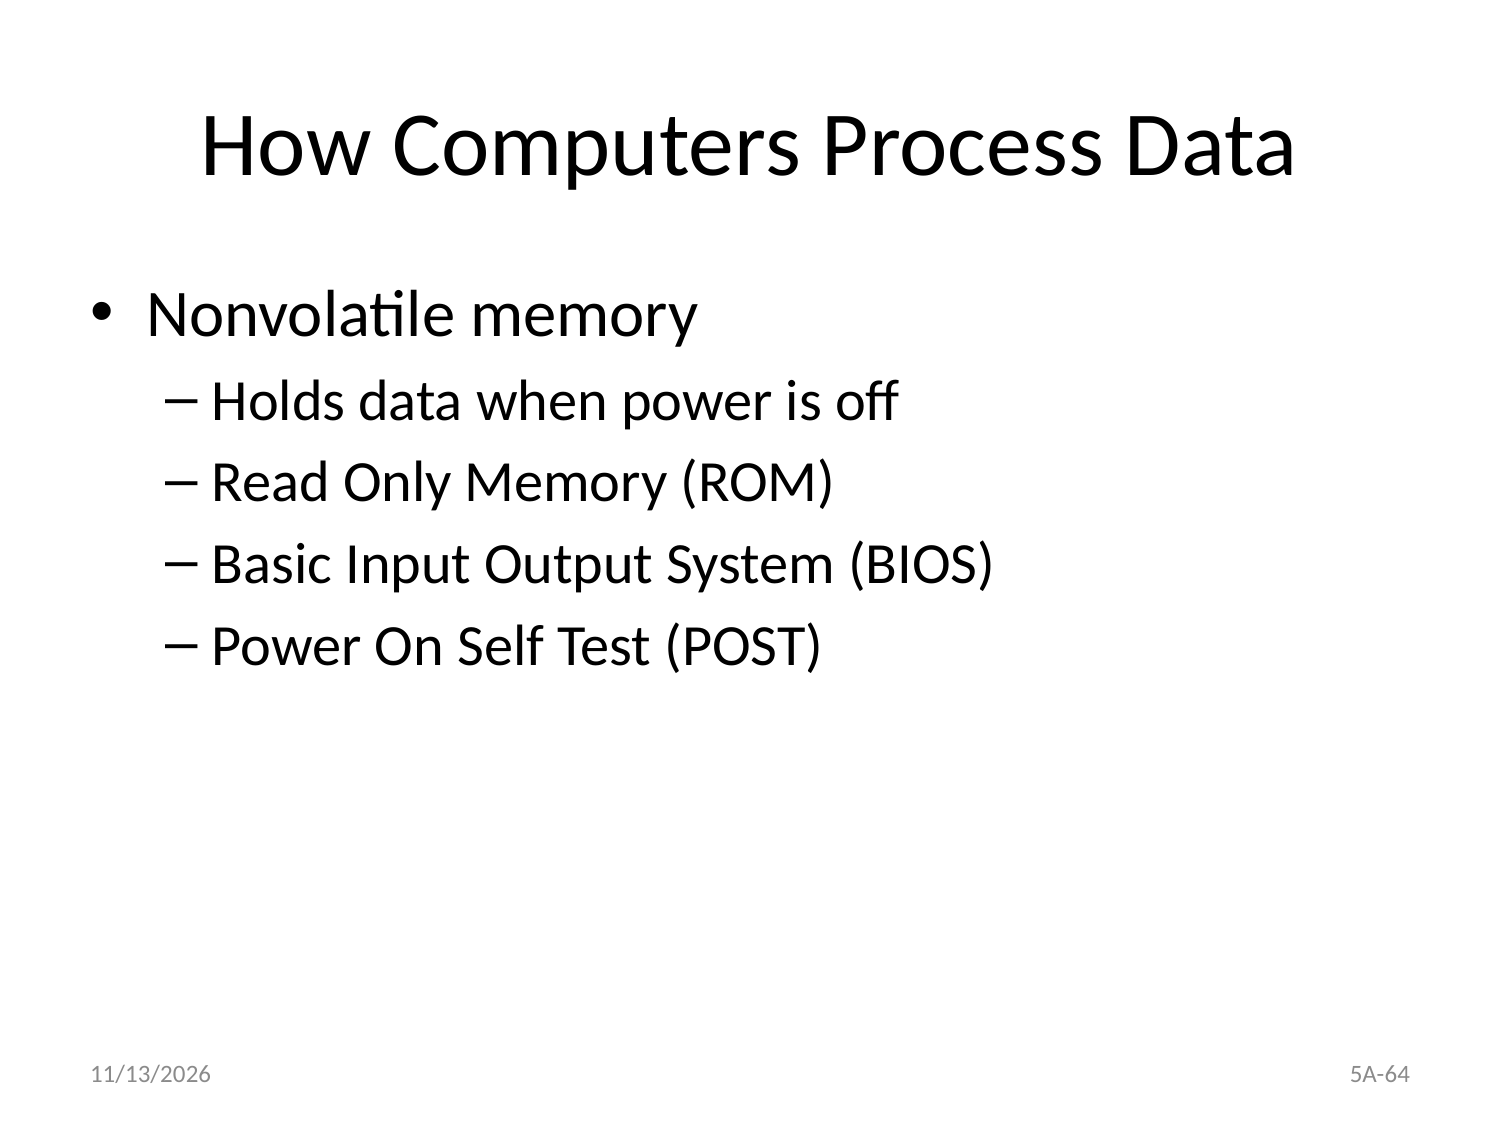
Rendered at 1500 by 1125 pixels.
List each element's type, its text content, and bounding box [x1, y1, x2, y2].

title How Computers Process Data [75, 45, 1425, 233]
list Nonvolatile memory Holds data when power is off Read Only Memory (ROM) Basic Input Output System (BIOS) Power On Self Test (POST) [75, 262, 1425, 1005]
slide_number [75, 1042, 425, 1103]
slide_number 5A-64 [1074, 1042, 1425, 1103]
